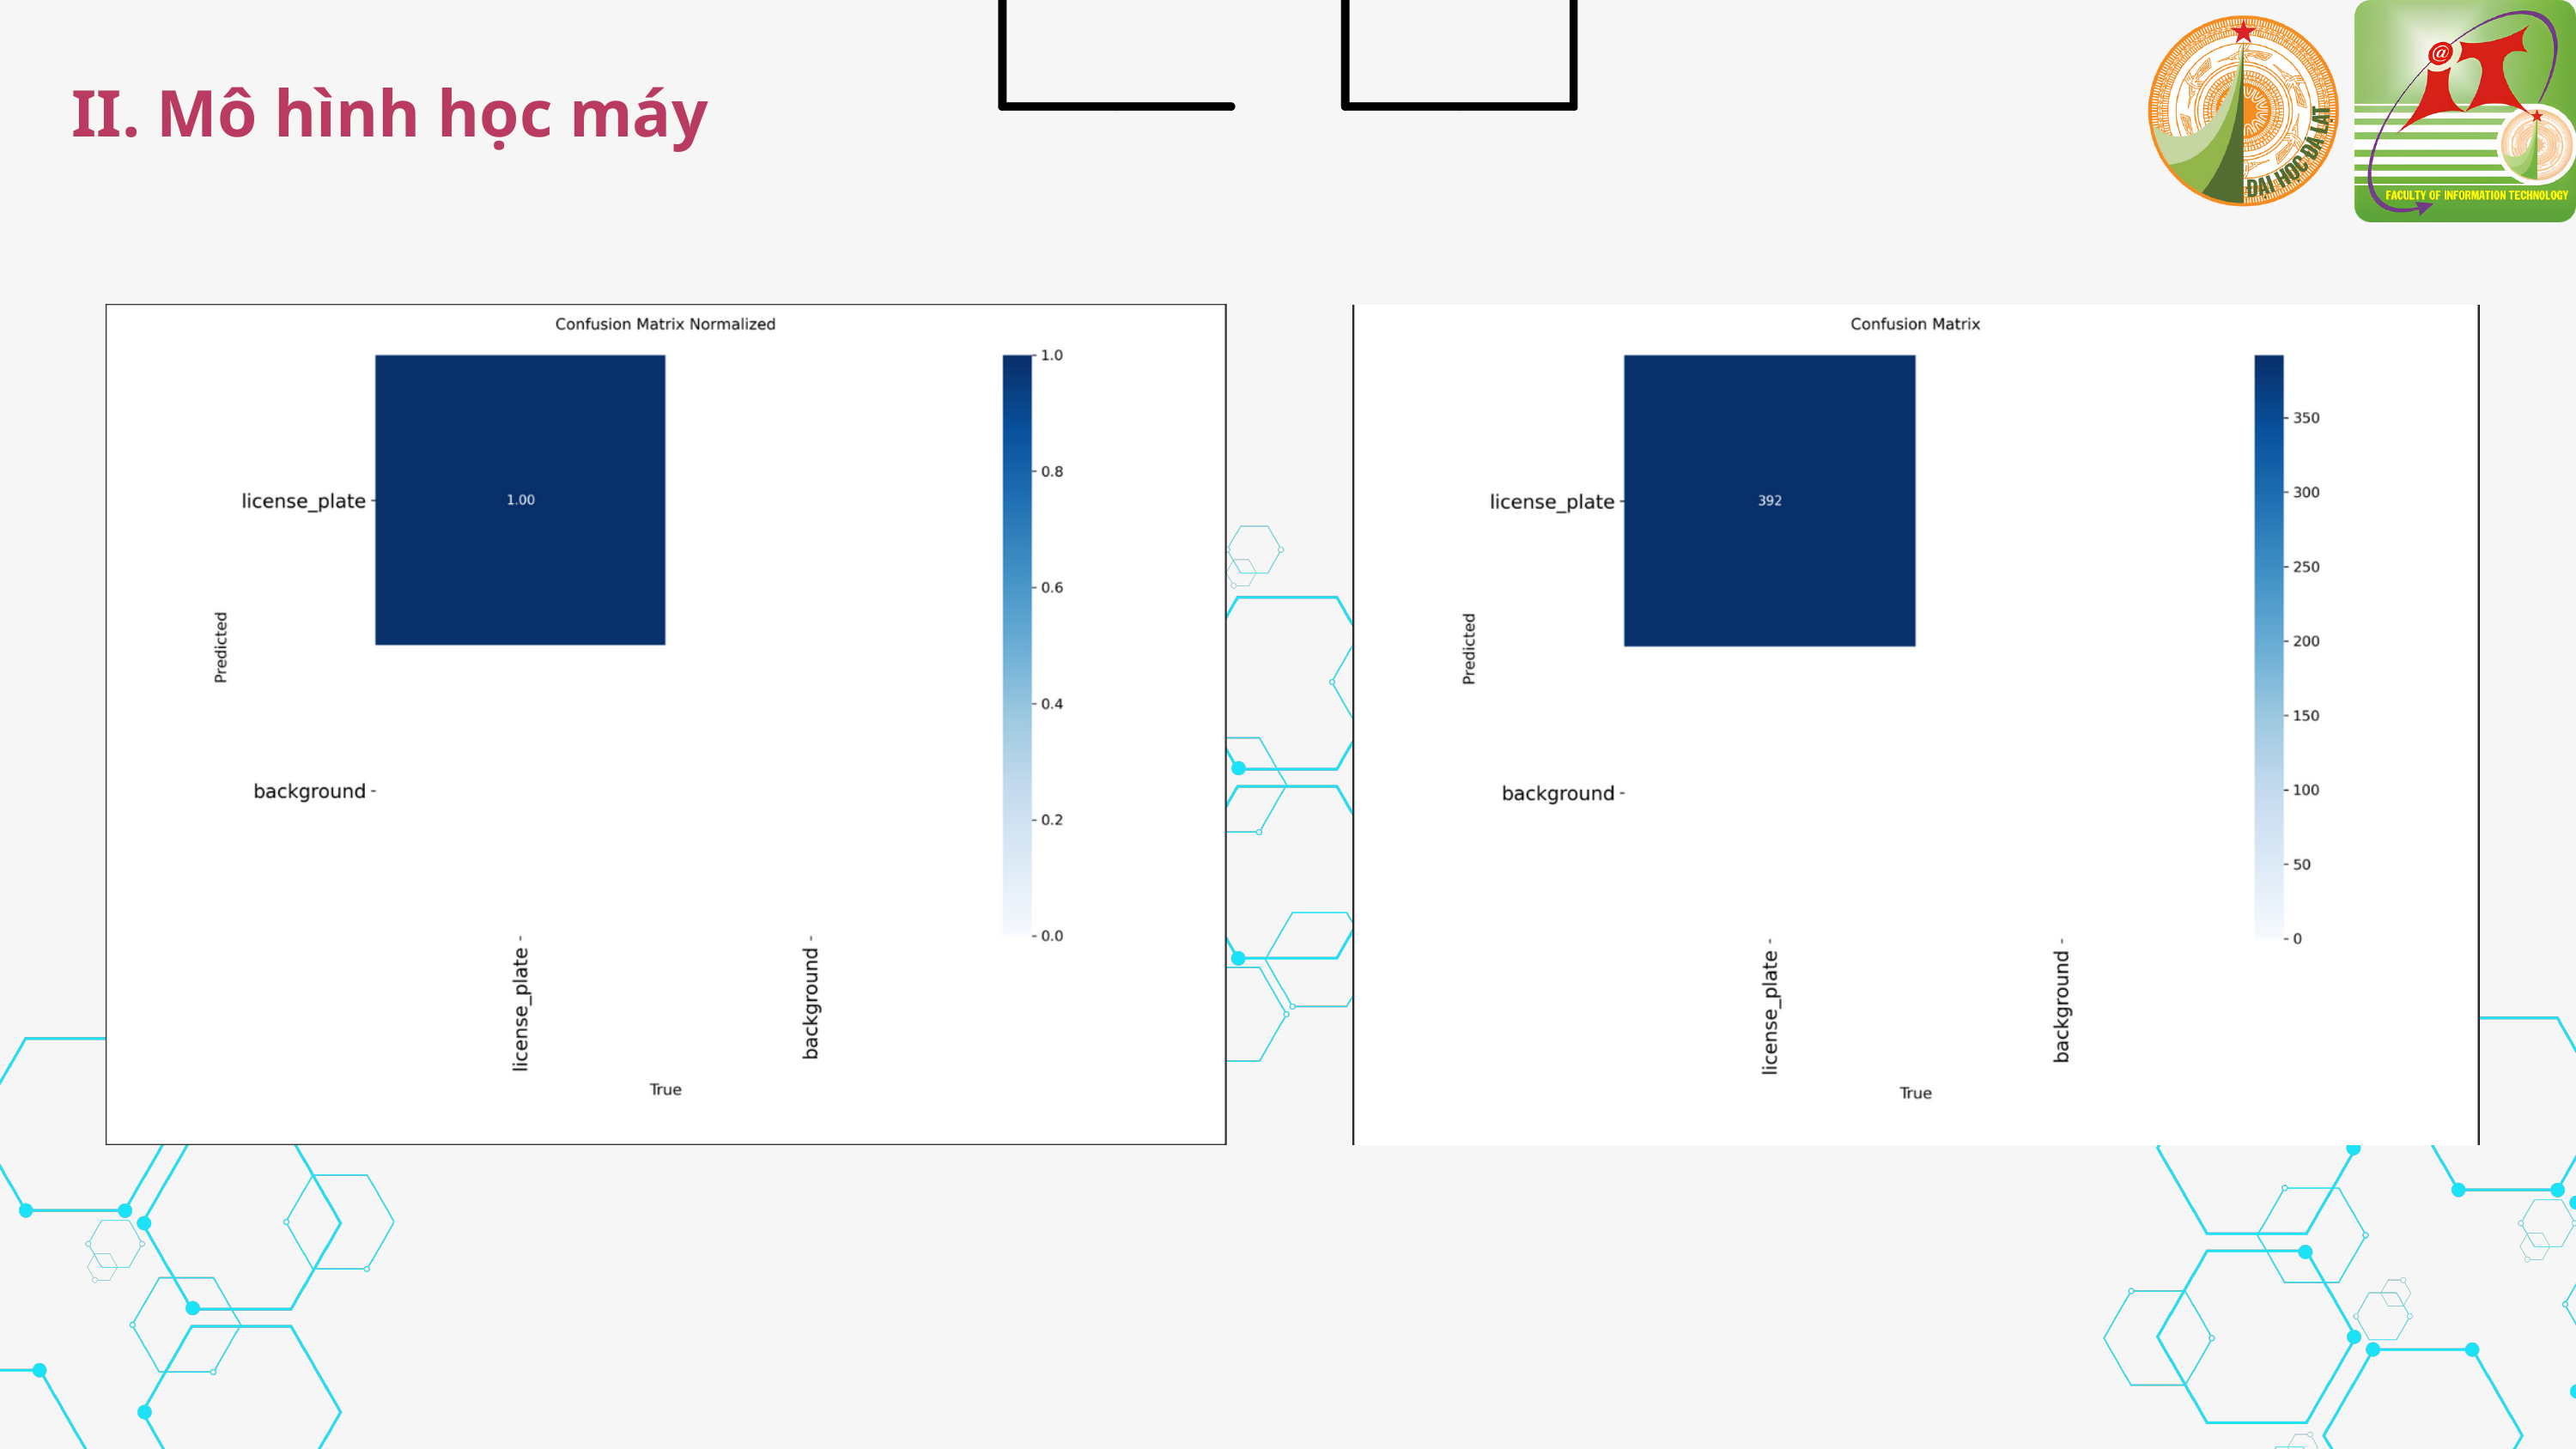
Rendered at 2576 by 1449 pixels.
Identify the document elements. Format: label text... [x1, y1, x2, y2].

text_box [2103, 958, 2576, 1449]
text_box [2132, 0, 2354, 222]
text_box [1352, 305, 2480, 1145]
text_box [2354, 0, 2576, 222]
text_box [105, 304, 1227, 1145]
text_box II. Mô hình học máy [71, 59, 717, 150]
text_box [1227, 439, 1352, 1062]
text_box [0, 979, 395, 1449]
text_box [998, 0, 1578, 112]
